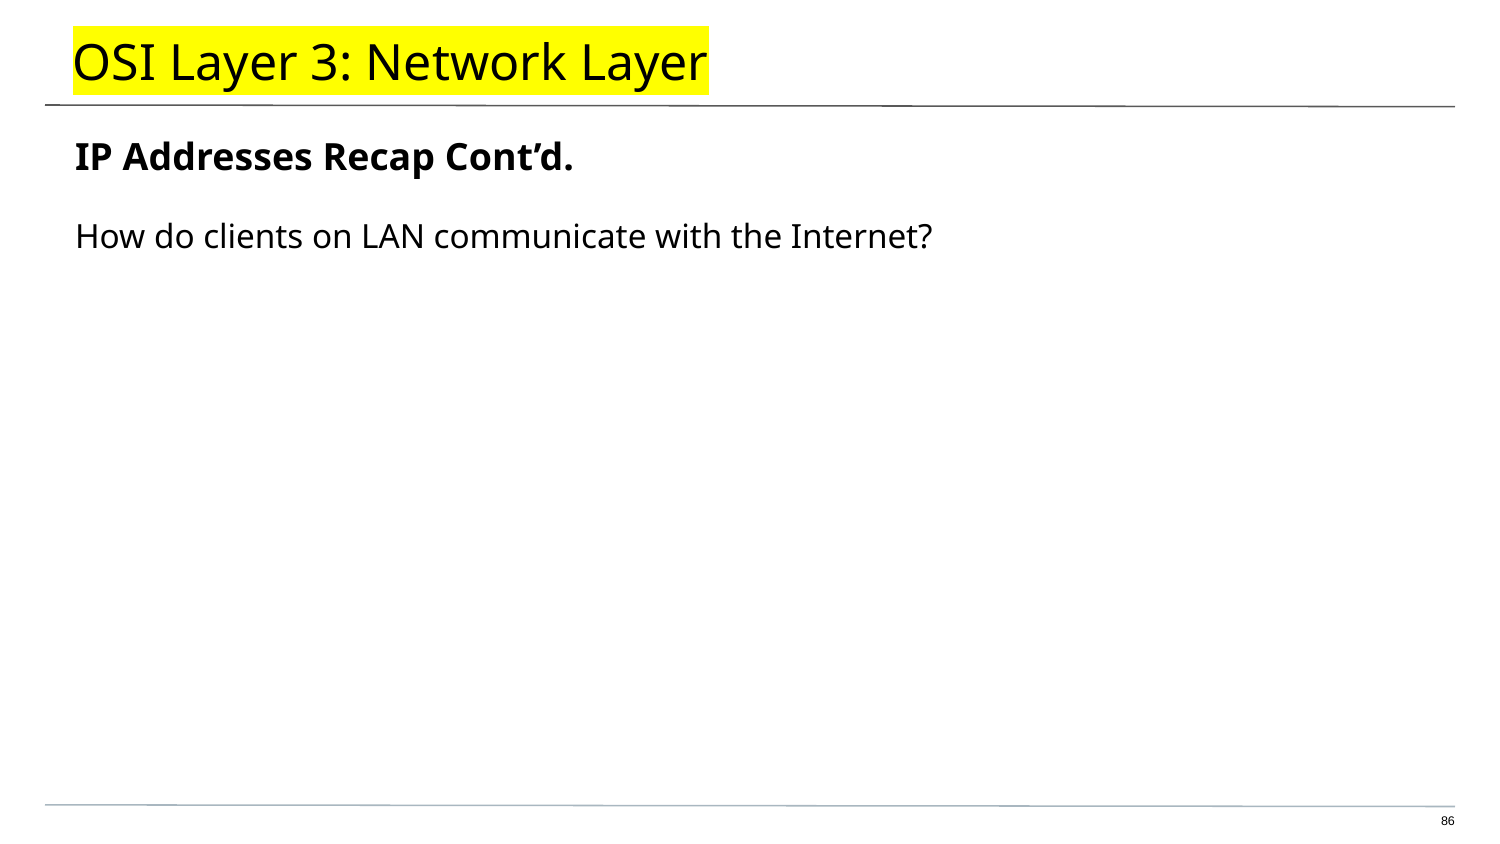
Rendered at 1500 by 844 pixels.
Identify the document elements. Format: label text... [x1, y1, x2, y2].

subtitle IP Addresses Recap Cont’d. [0, 118, 1500, 179]
title OSI Layer 3: Network Layer [0, 0, 1500, 88]
list How do clients on LAN communicate with the Internet? [0, 209, 1500, 844]
